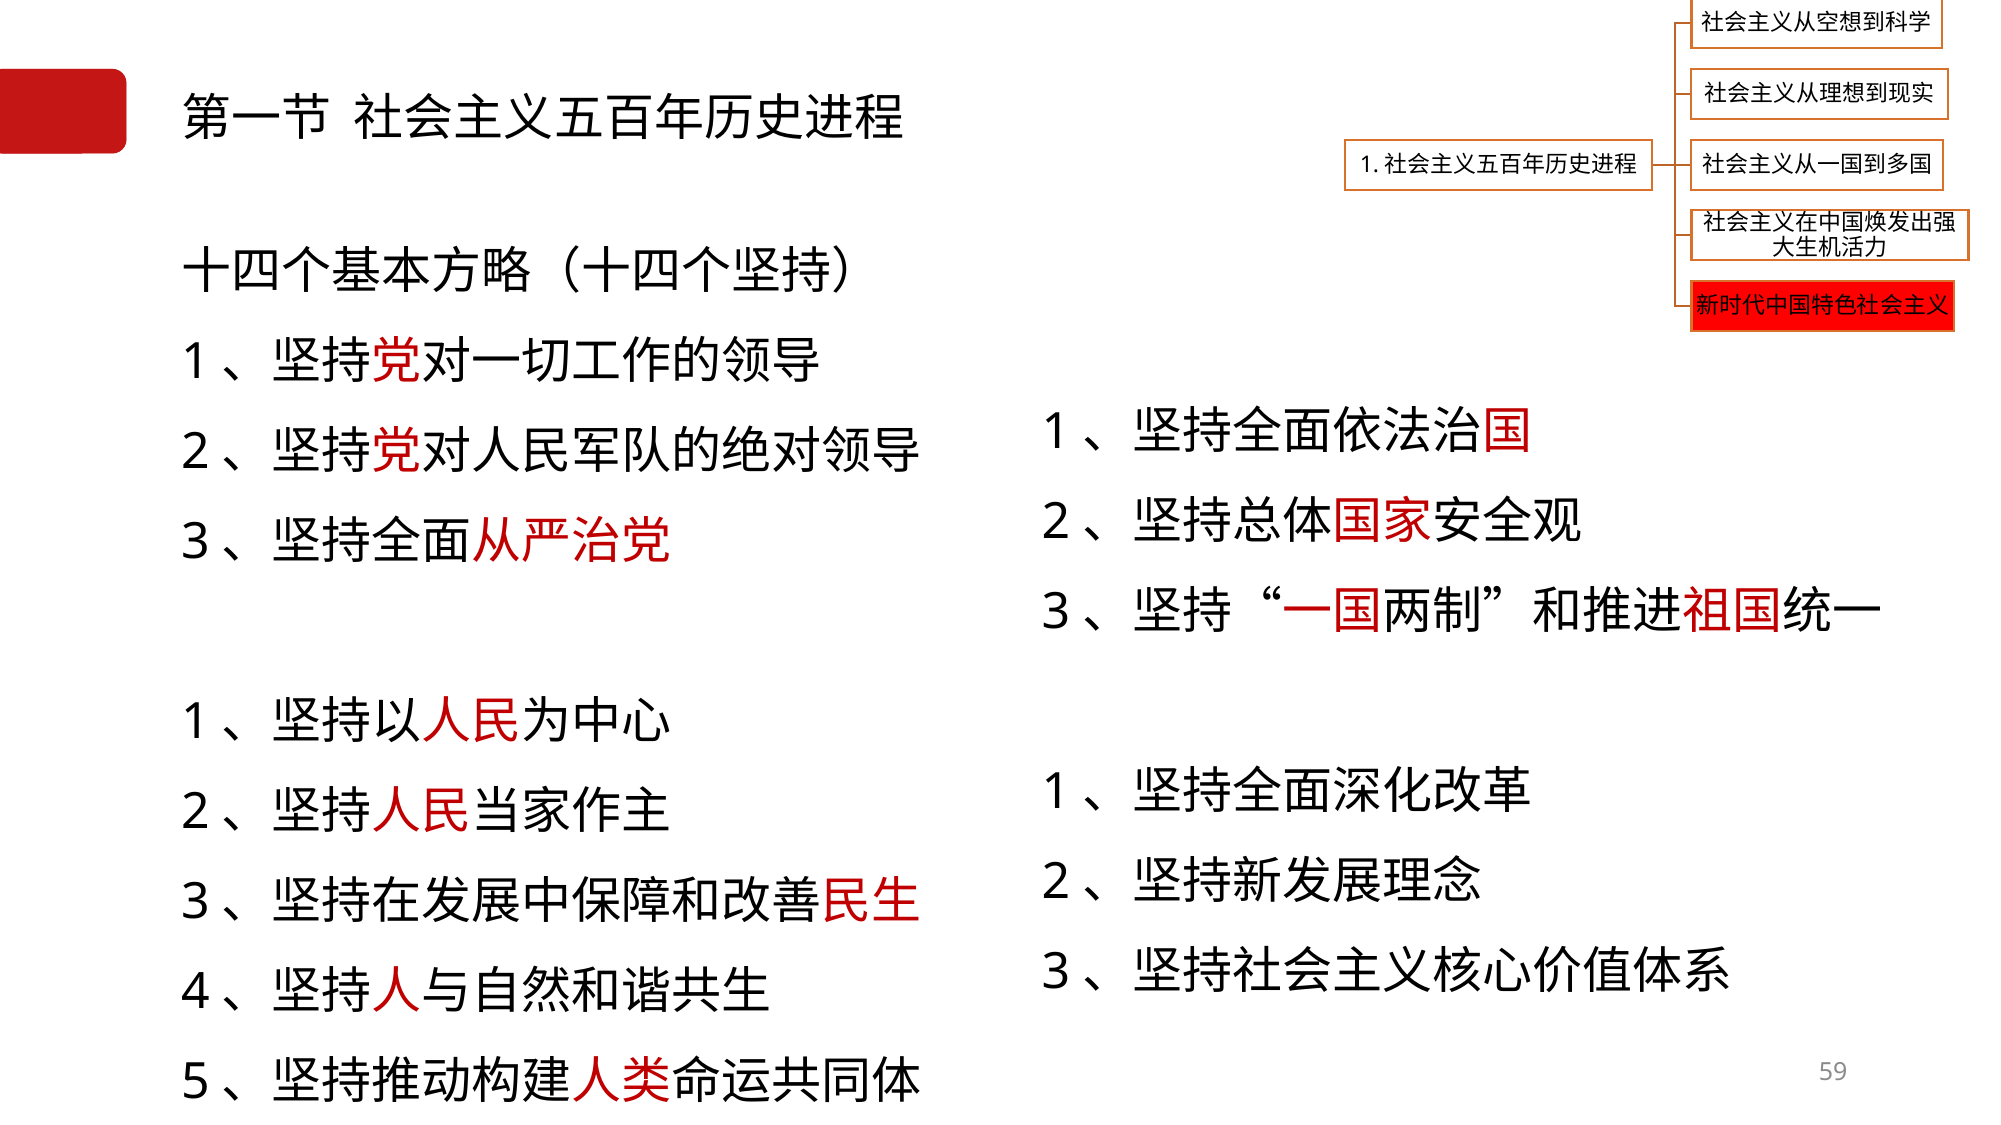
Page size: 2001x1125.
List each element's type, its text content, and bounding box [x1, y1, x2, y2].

text_box 十四个基本方略（十四个坚持） 1、坚持党对一切工作的领导 2、坚持党对人民军队的绝对领导 3、坚持全面从严治党 1、坚持以人民为中心 2、坚持人民当家作主 3、坚持在发展中保障和改善民生 4、坚持人与自然和谐共生 5、坚持推动构建人类命运共同体 [166, 201, 964, 1116]
title 第一节 社会主义五百年历史进程 [166, 66, 995, 173]
text_box 1、坚持全面依法治国 2、坚持总体国家安全观 3、坚持“一国两制”和推进祖国统一 1、坚持全面深化改革 2、坚持新发展理念 3、坚持社会主义核心价值体系 [1026, 361, 1927, 1006]
slide_number 59 [1412, 1042, 1863, 1103]
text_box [1298, 0, 2000, 332]
